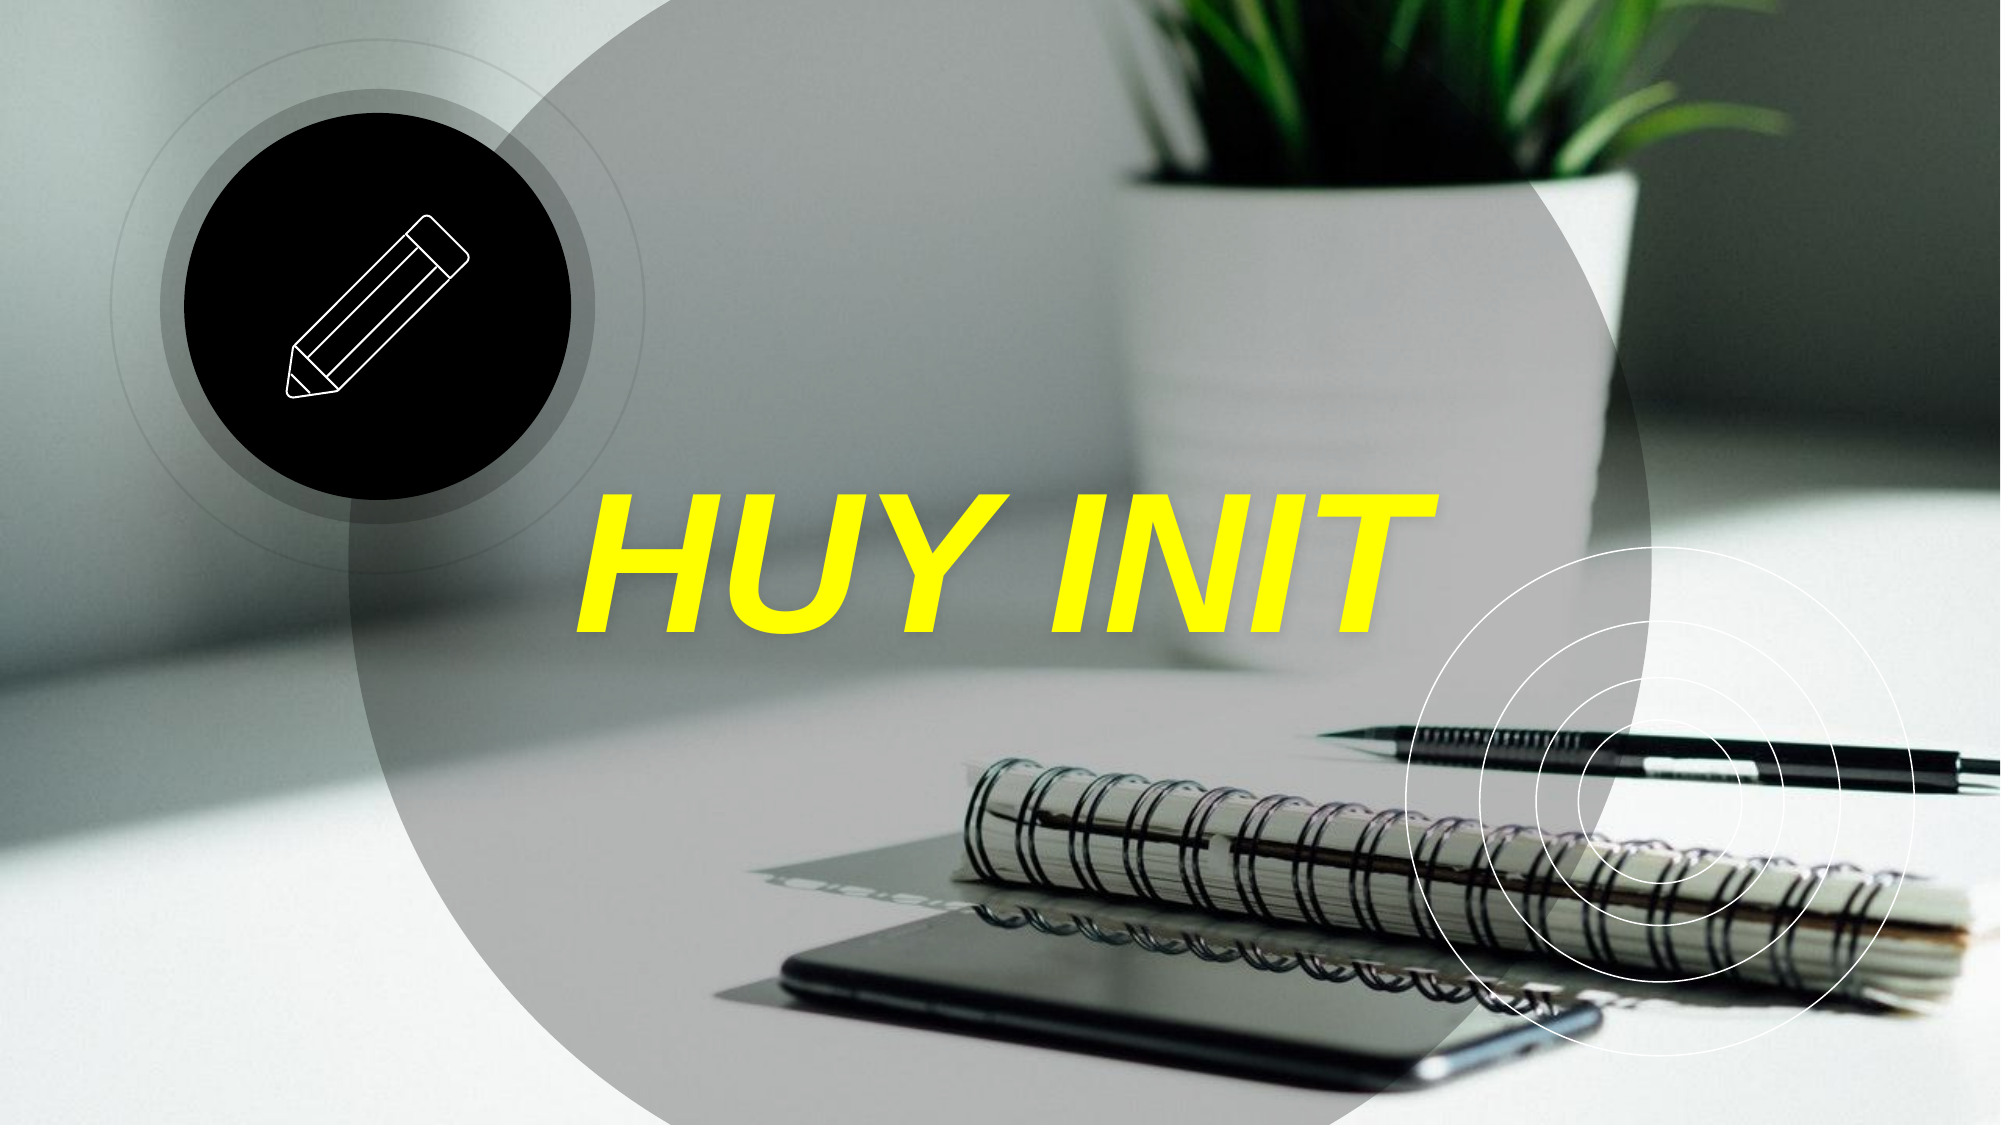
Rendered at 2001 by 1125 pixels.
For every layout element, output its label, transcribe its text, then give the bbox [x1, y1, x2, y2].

picture [0, 0, 2001, 1125]
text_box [286, 215, 469, 398]
title HUY INIT [483, 441, 1517, 696]
